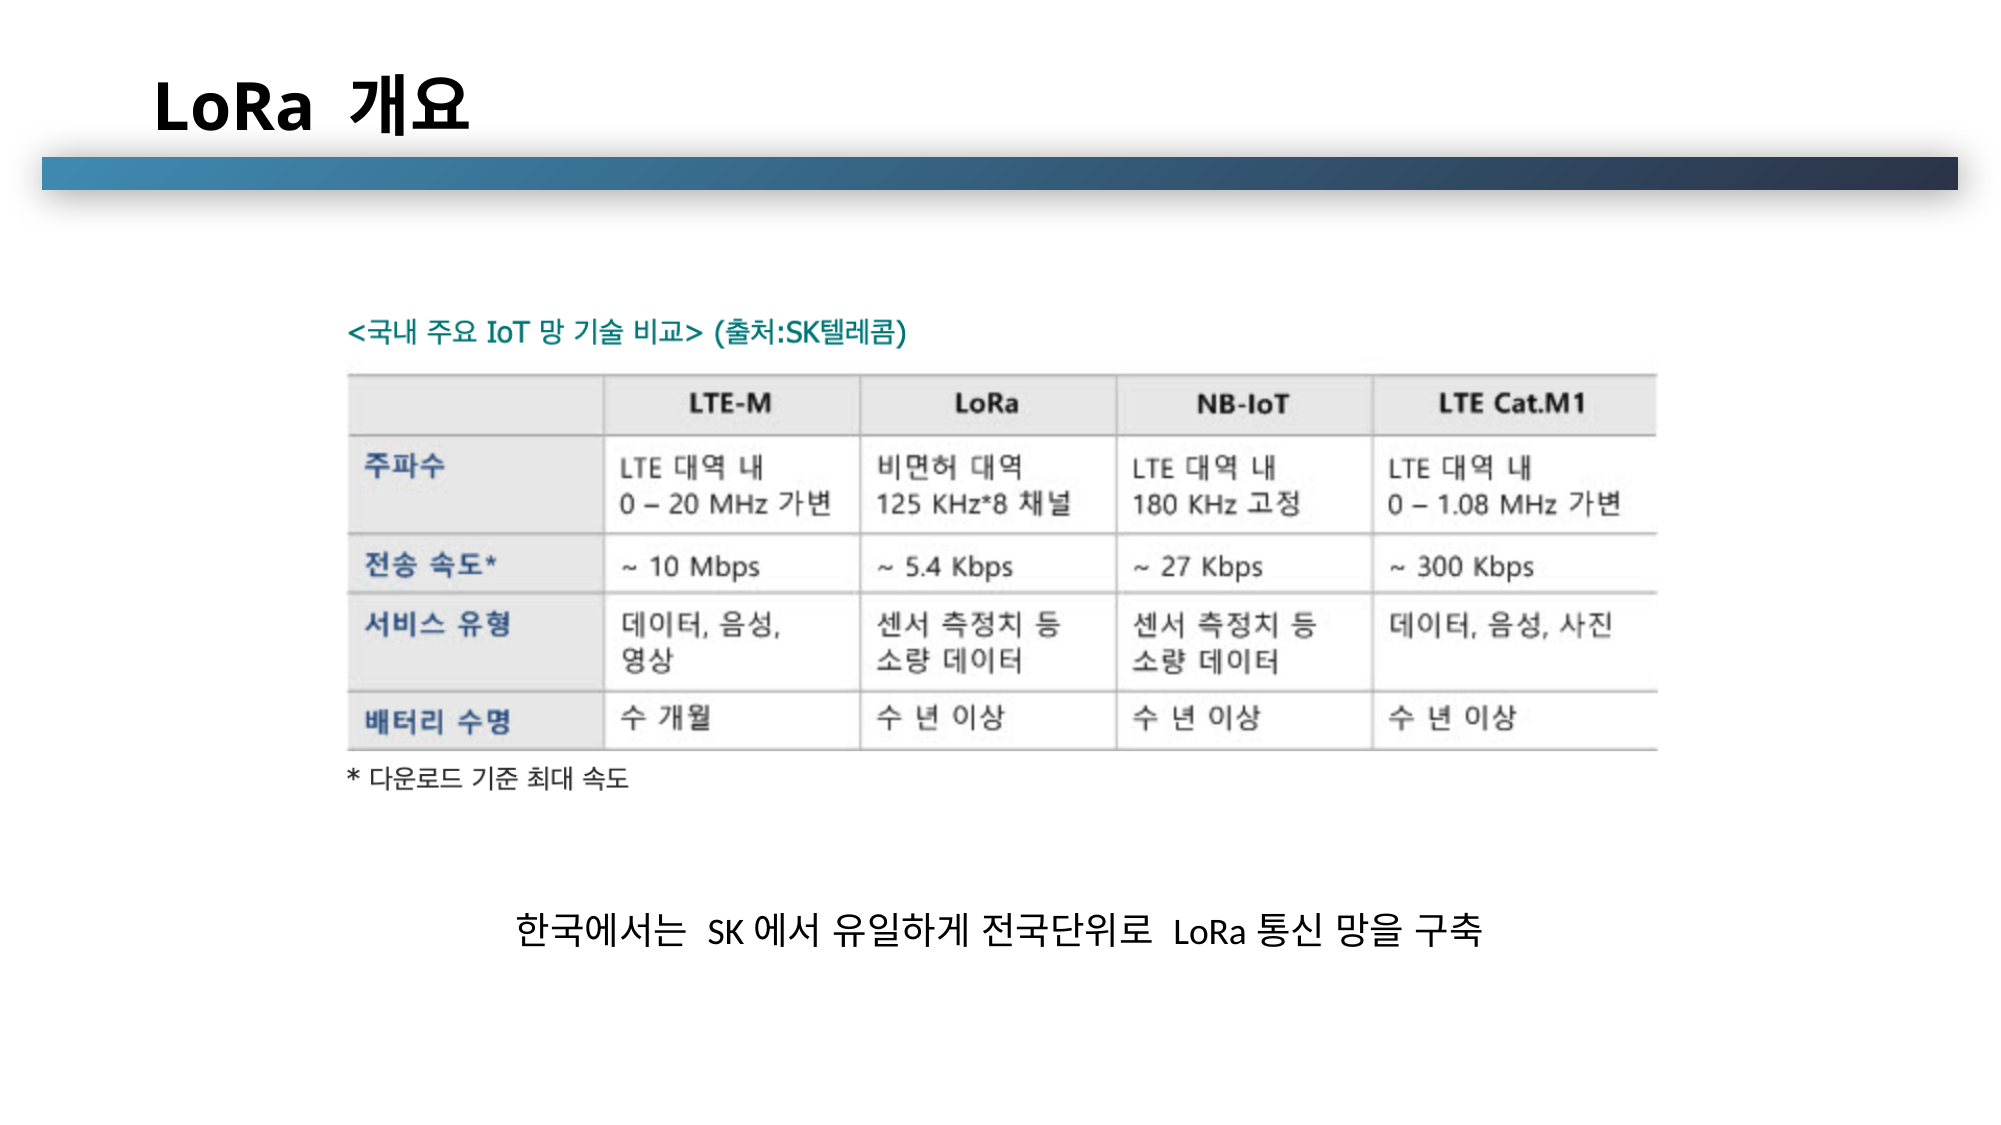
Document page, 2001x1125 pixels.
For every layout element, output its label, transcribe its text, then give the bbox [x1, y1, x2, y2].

text_box 한국에서는 SK에서 유일하게 전국단위로 LoRa통신 망을 구축 [500, 899, 1500, 960]
picture [321, 303, 1679, 822]
text_box [41, 157, 137, 191]
text_box [1863, 157, 1959, 191]
text_box LoRa 개요 [137, 0, 1863, 218]
